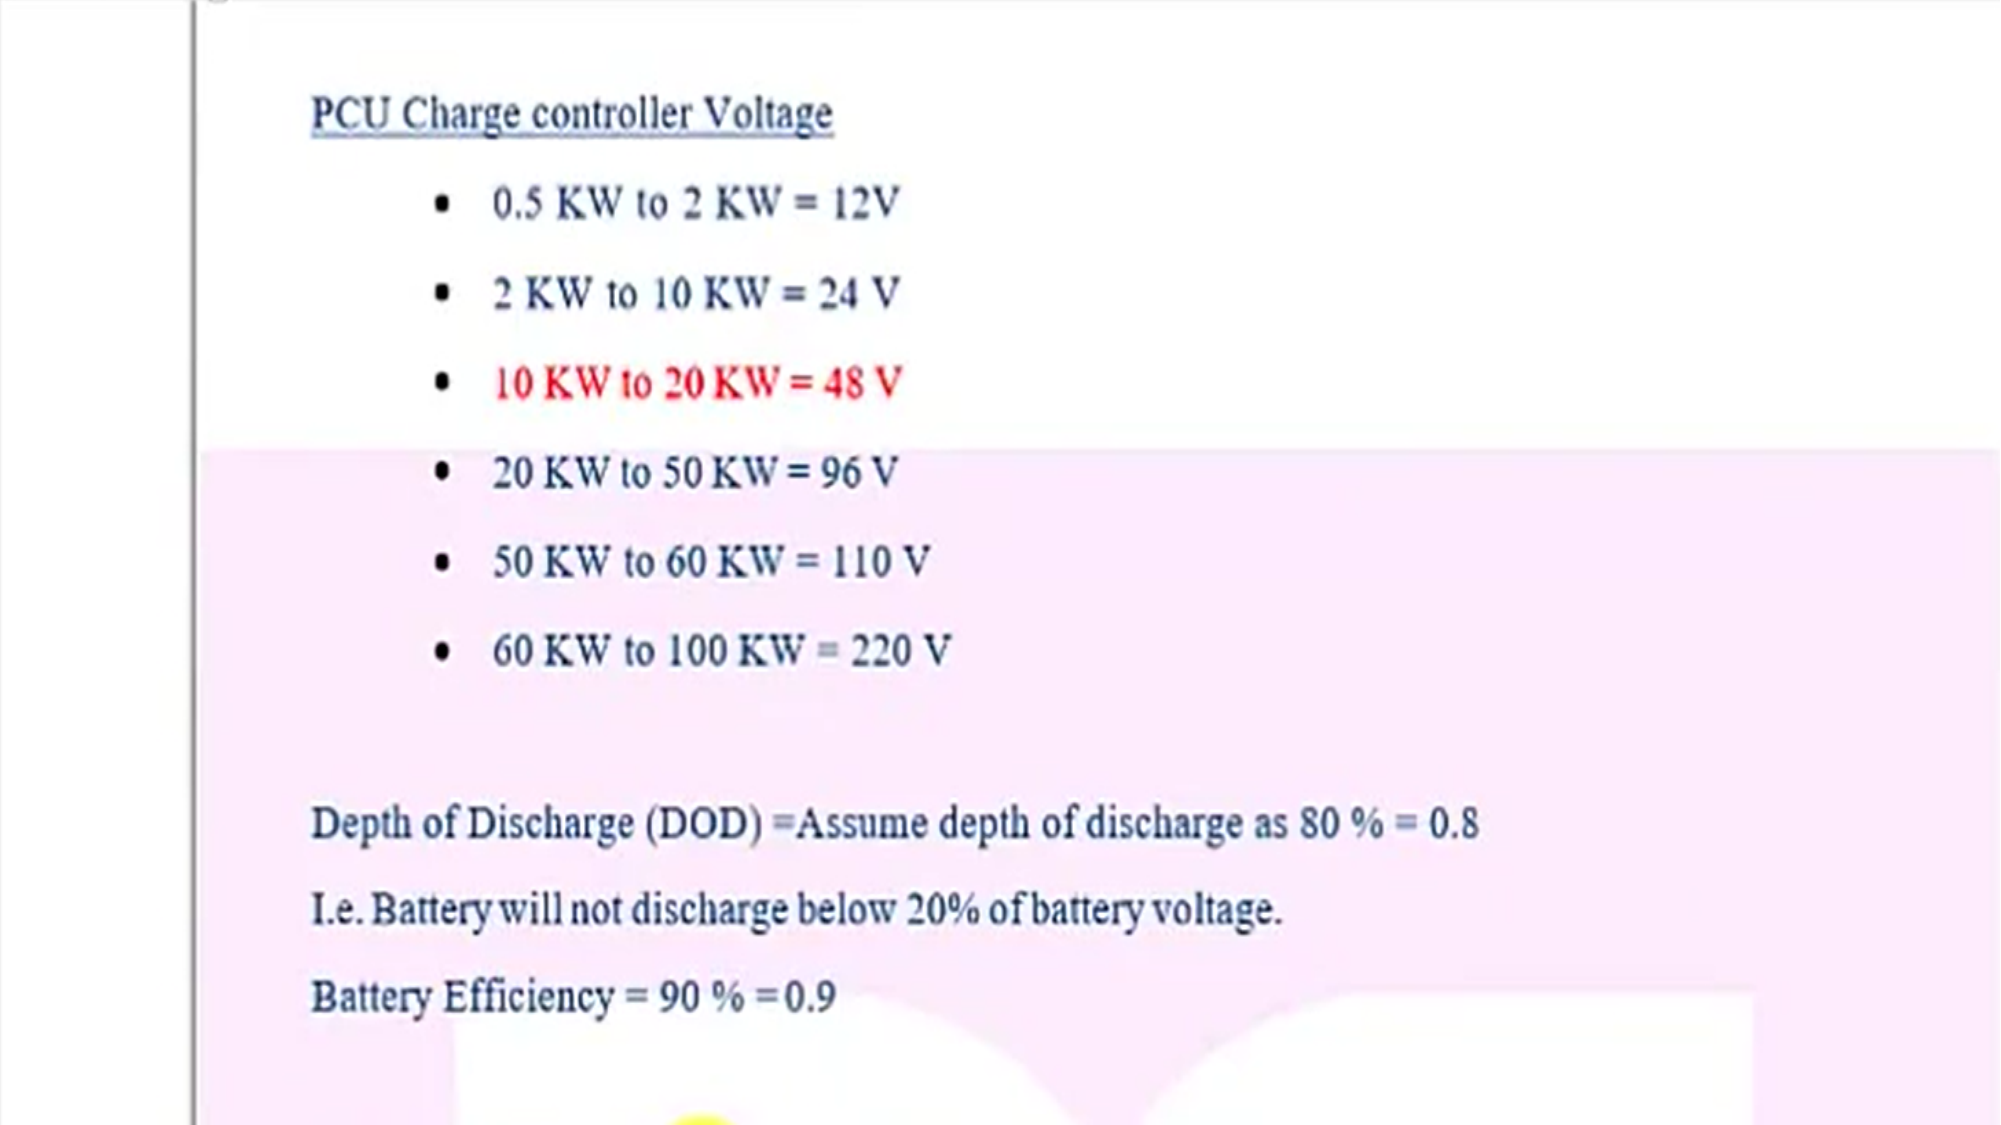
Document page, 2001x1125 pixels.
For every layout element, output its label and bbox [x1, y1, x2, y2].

list [0, 0, 2000, 1125]
